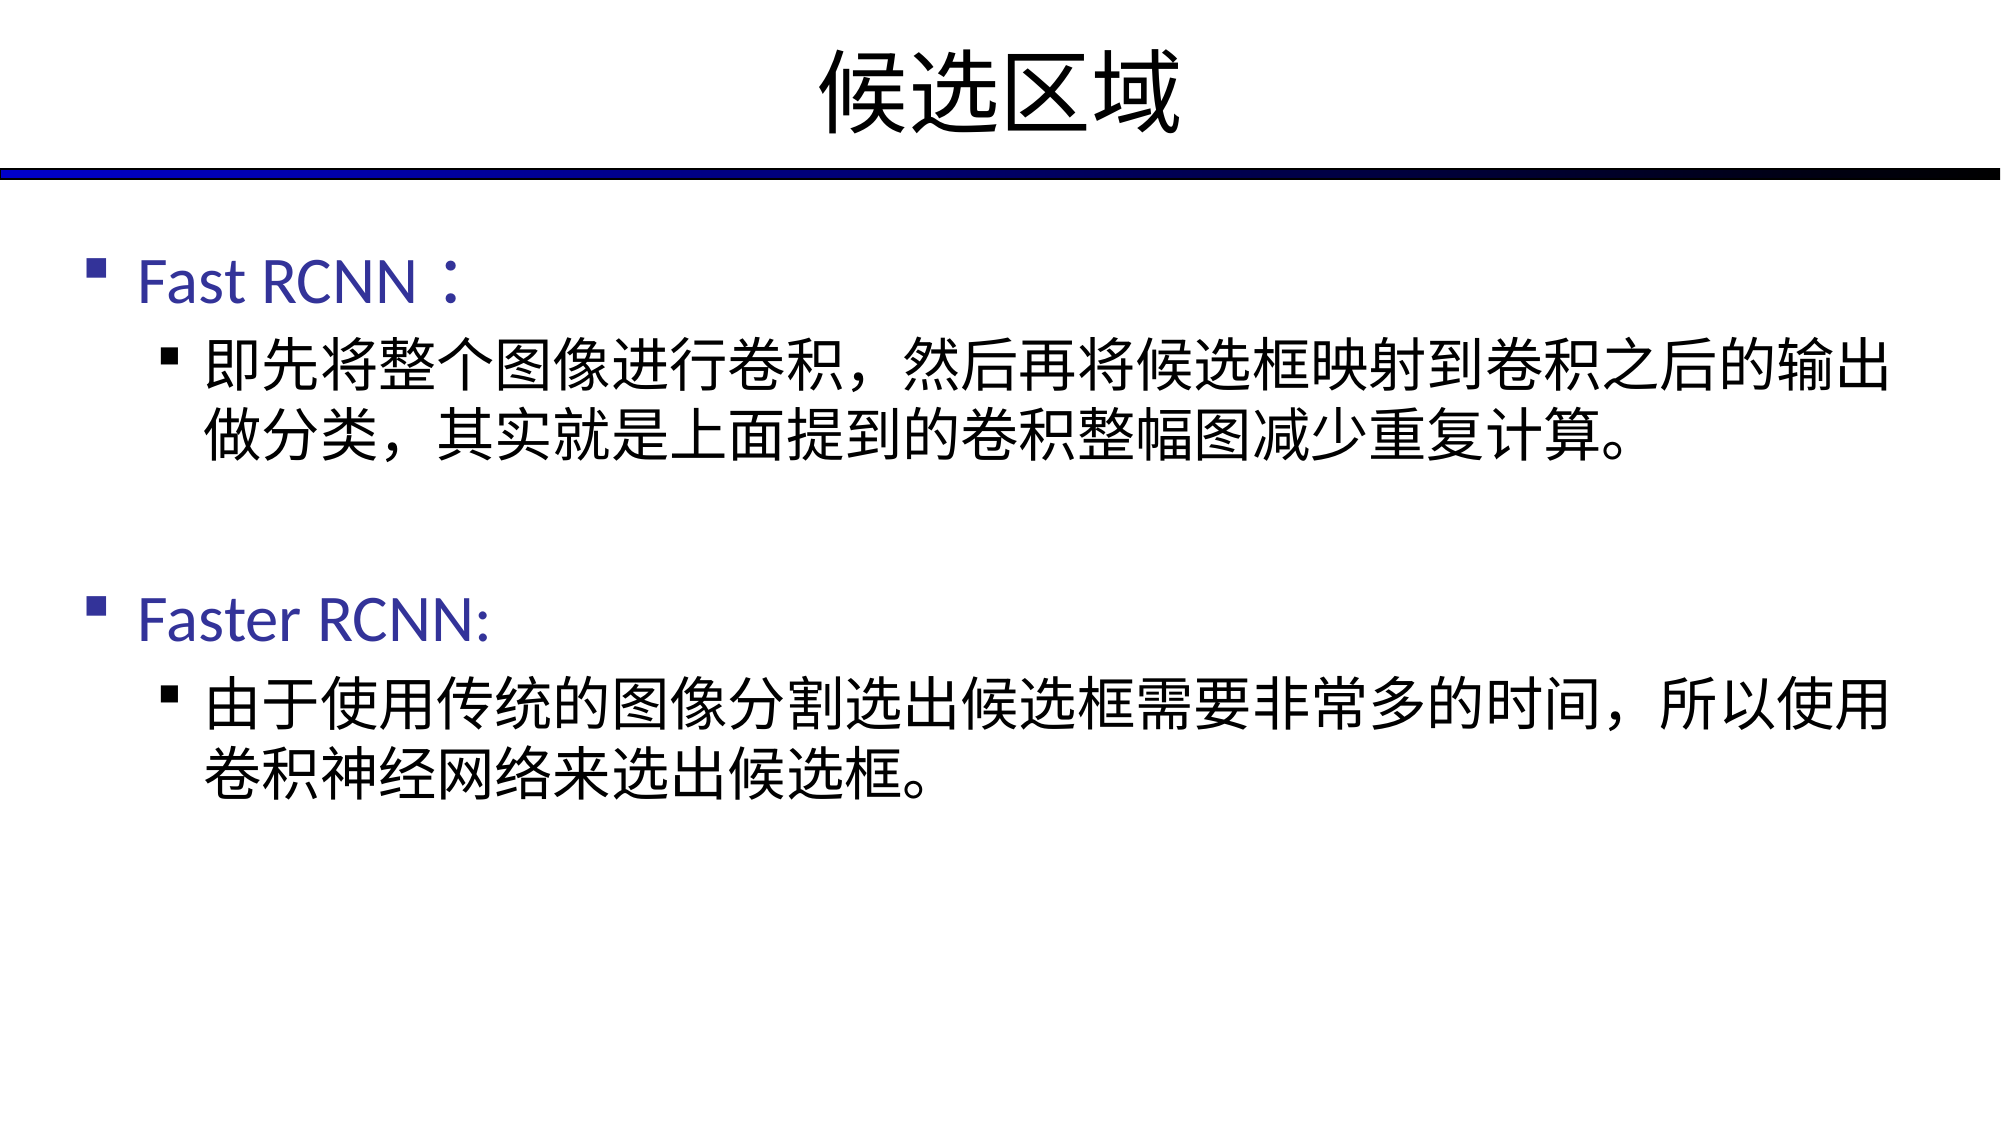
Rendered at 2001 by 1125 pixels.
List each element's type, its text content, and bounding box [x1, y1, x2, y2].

title 候选区域 [0, 0, 2000, 184]
list Fast RCNN： 即先将整个图像进行卷积，然后再将候选框映射到卷积之后的输出做分类，其实就是上面提到的卷积整幅图减少重复计算。 Faster RCNN: 由于使用传统的图像分割选出候选框需要非常多的时间，所以使用卷积神经网络来选出候选框。 [66, 228, 1934, 1006]
